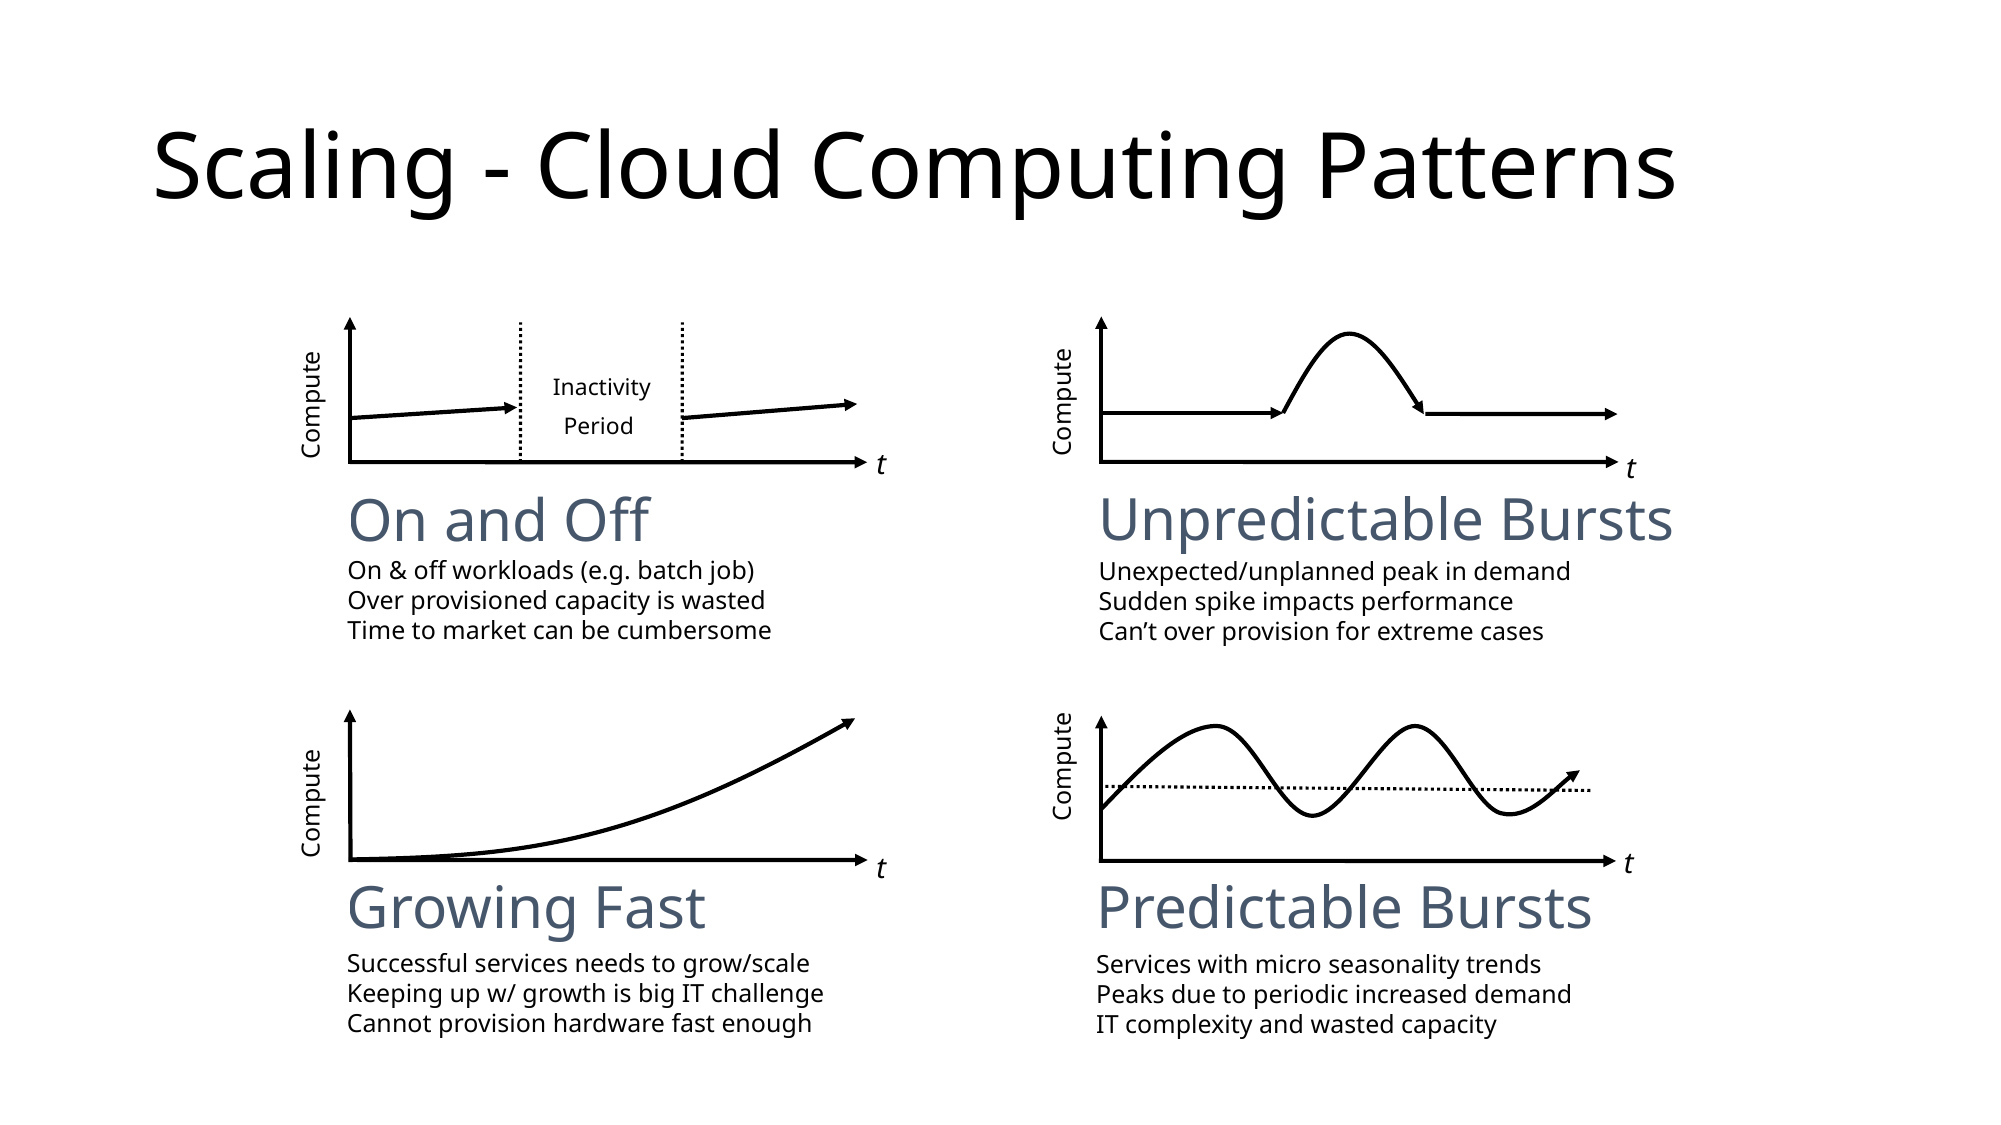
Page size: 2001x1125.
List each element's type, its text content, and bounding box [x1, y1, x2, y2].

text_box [1046, 679, 1659, 879]
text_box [294, 316, 911, 487]
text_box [1098, 483, 1726, 647]
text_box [294, 709, 911, 884]
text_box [347, 483, 941, 646]
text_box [1096, 871, 1743, 1040]
title Scaling - Cloud Computing Patterns [137, 59, 1863, 278]
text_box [1046, 315, 1661, 483]
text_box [346, 884, 859, 1039]
